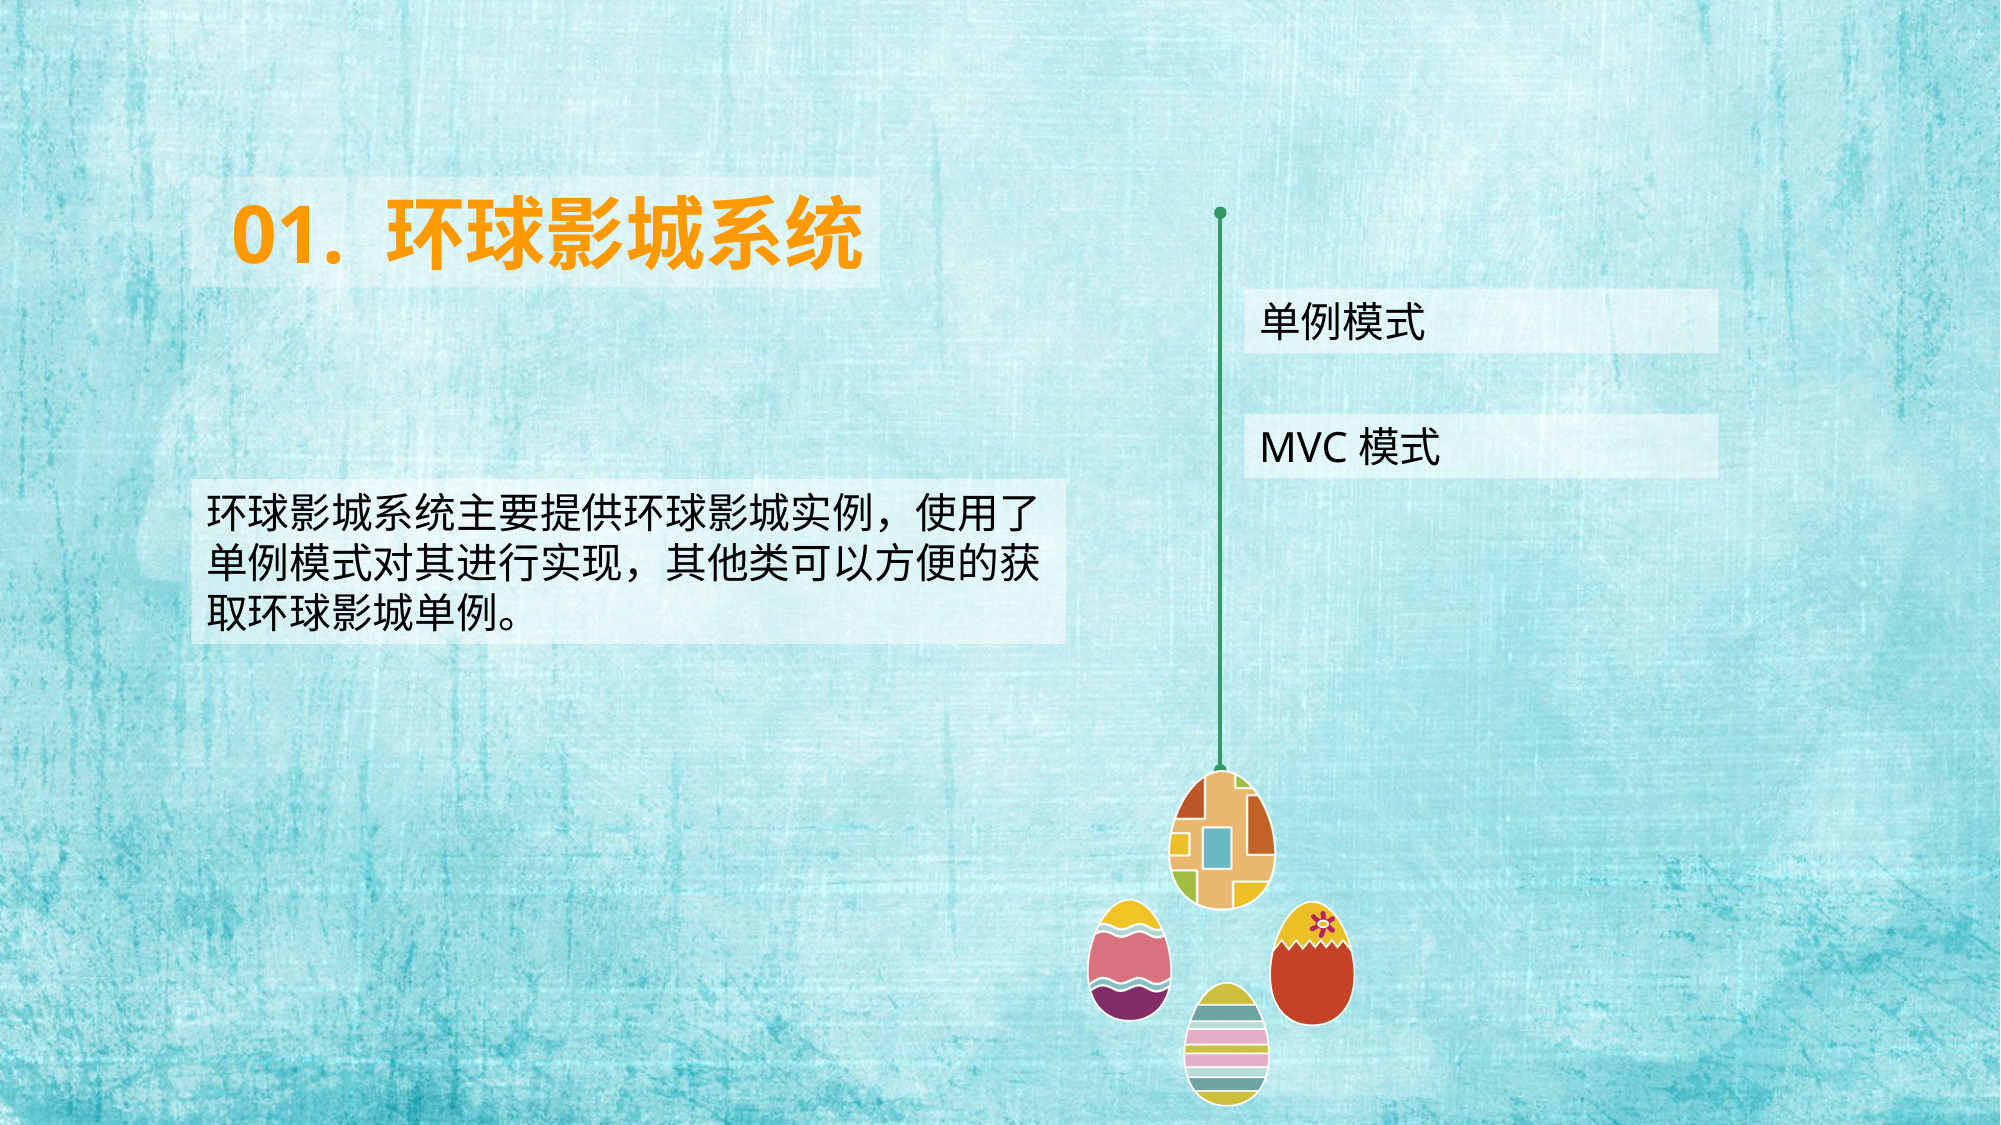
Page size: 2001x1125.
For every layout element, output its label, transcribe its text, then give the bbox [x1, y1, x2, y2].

text_box 环球影城系统主要提供环球影城实例，使用了单例模式对其进行实现，其他类可以方便的获取环球影城单例。 [191, 479, 1067, 644]
text_box 单例模式 [1244, 288, 1719, 354]
text_box 01. 环球影城系统 [191, 176, 880, 288]
picture [0, 0, 2001, 1125]
text_box MVC模式 [1244, 413, 1719, 479]
